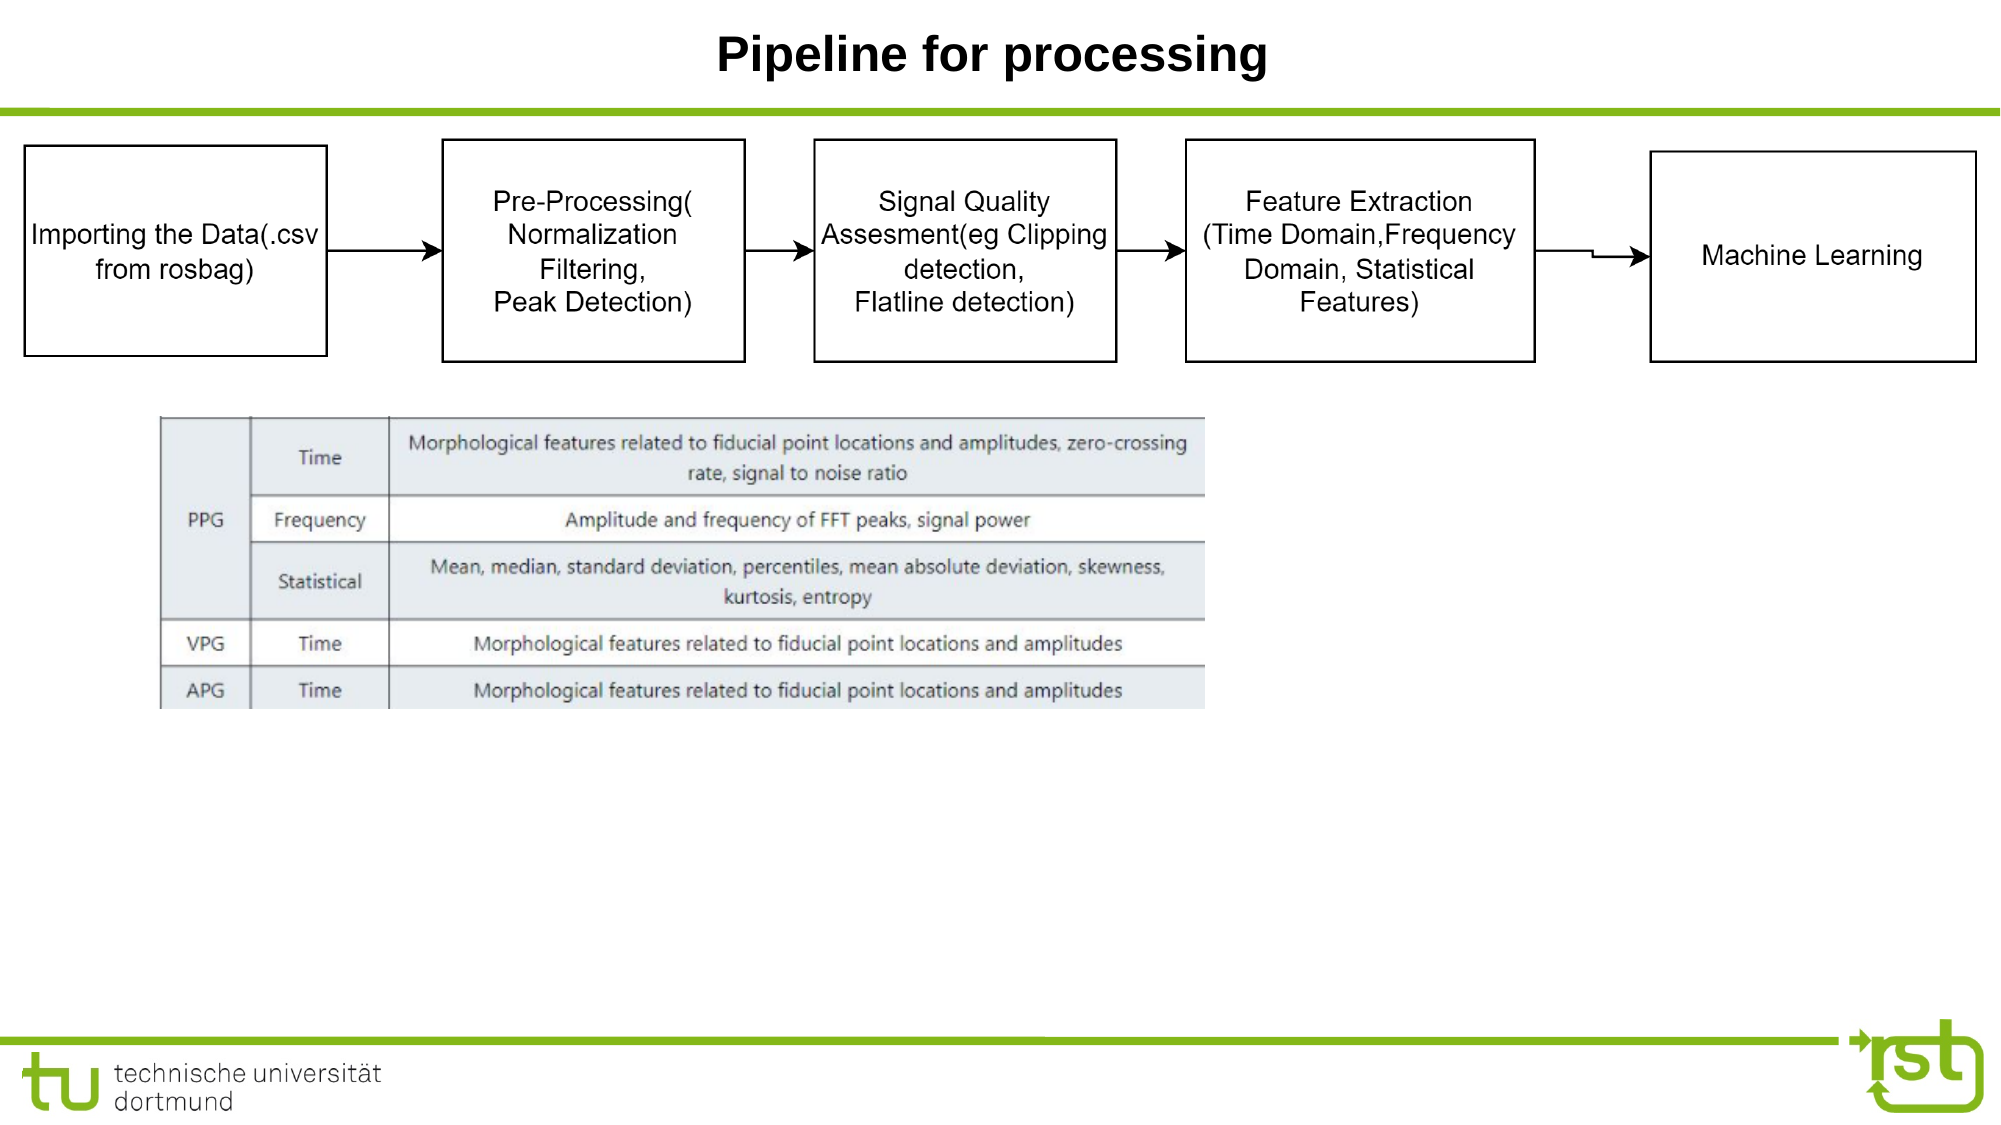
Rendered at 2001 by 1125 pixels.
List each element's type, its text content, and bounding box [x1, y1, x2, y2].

picture [0, 115, 2000, 386]
picture [1849, 1019, 1984, 1113]
picture [154, 416, 1205, 709]
title Pipeline for processing [0, 0, 2000, 104]
picture [22, 1052, 382, 1118]
